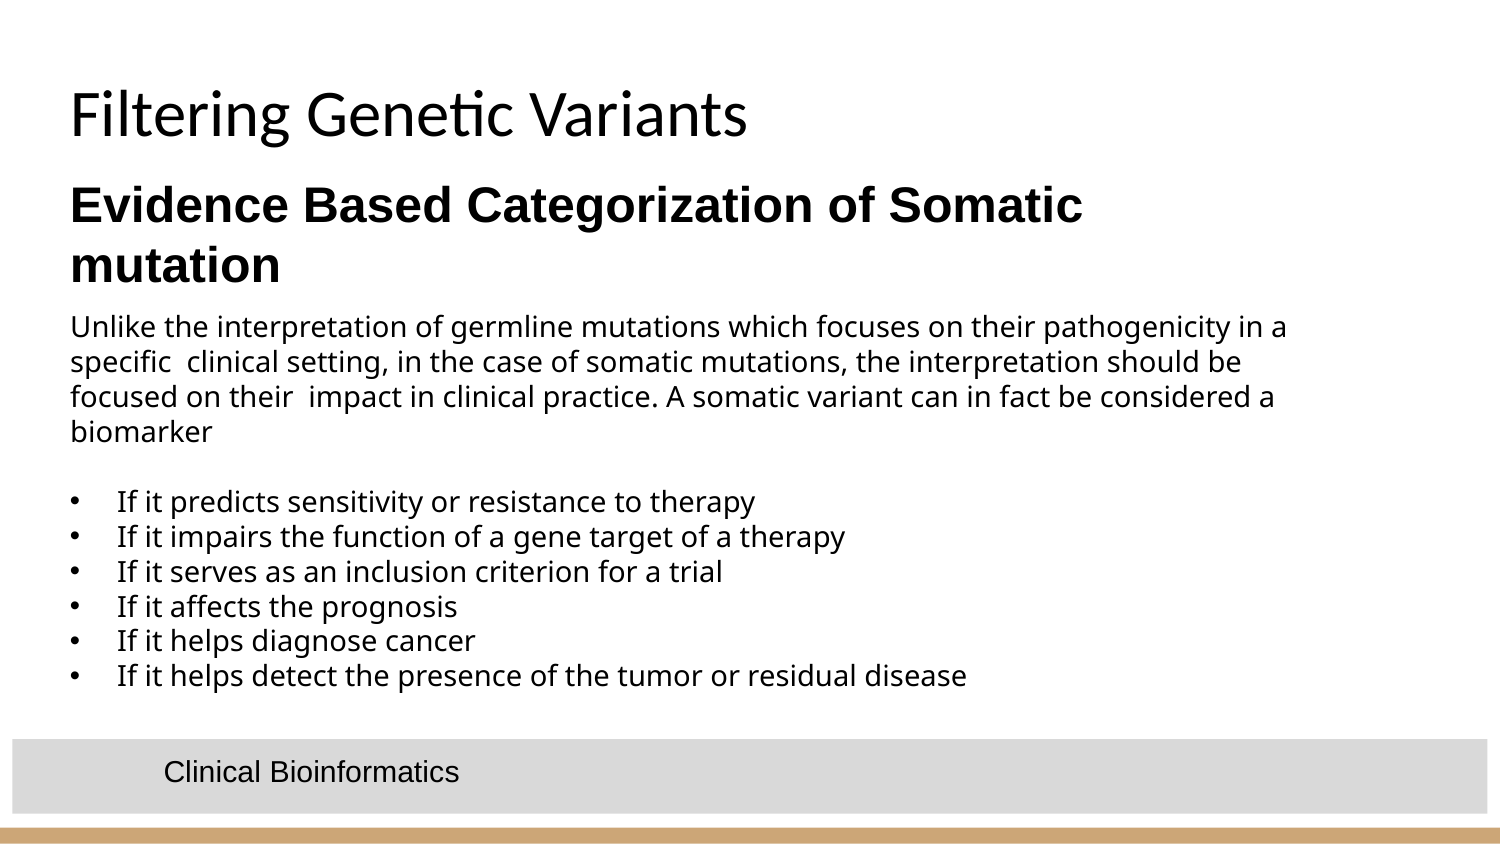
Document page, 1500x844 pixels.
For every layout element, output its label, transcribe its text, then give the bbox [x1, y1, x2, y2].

footer Clinical Bioinformatics [24, 749, 597, 844]
text_box Unlike the interpretation of germline mutations which focuses on their pathogenicity in a specific clinical setting, in the case of somatic mutations, the interpretation should be focused on their impact in clinical practice. A somatic variant can in fact be considered a biomarker If it predicts sensitivity or resistance to therapy If it impairs the function of a gene target of a therapy If it serves as an inclusion criterion for a trial If it affects the prognosis If it helps diagnose cancer If it helps detect the presence of the tumor or residual disease [68, 305, 1330, 693]
text_box Evidence Based Categorization of Somatic mutation [68, 170, 1274, 293]
title Filtering Genetic Variants [68, 67, 864, 170]
